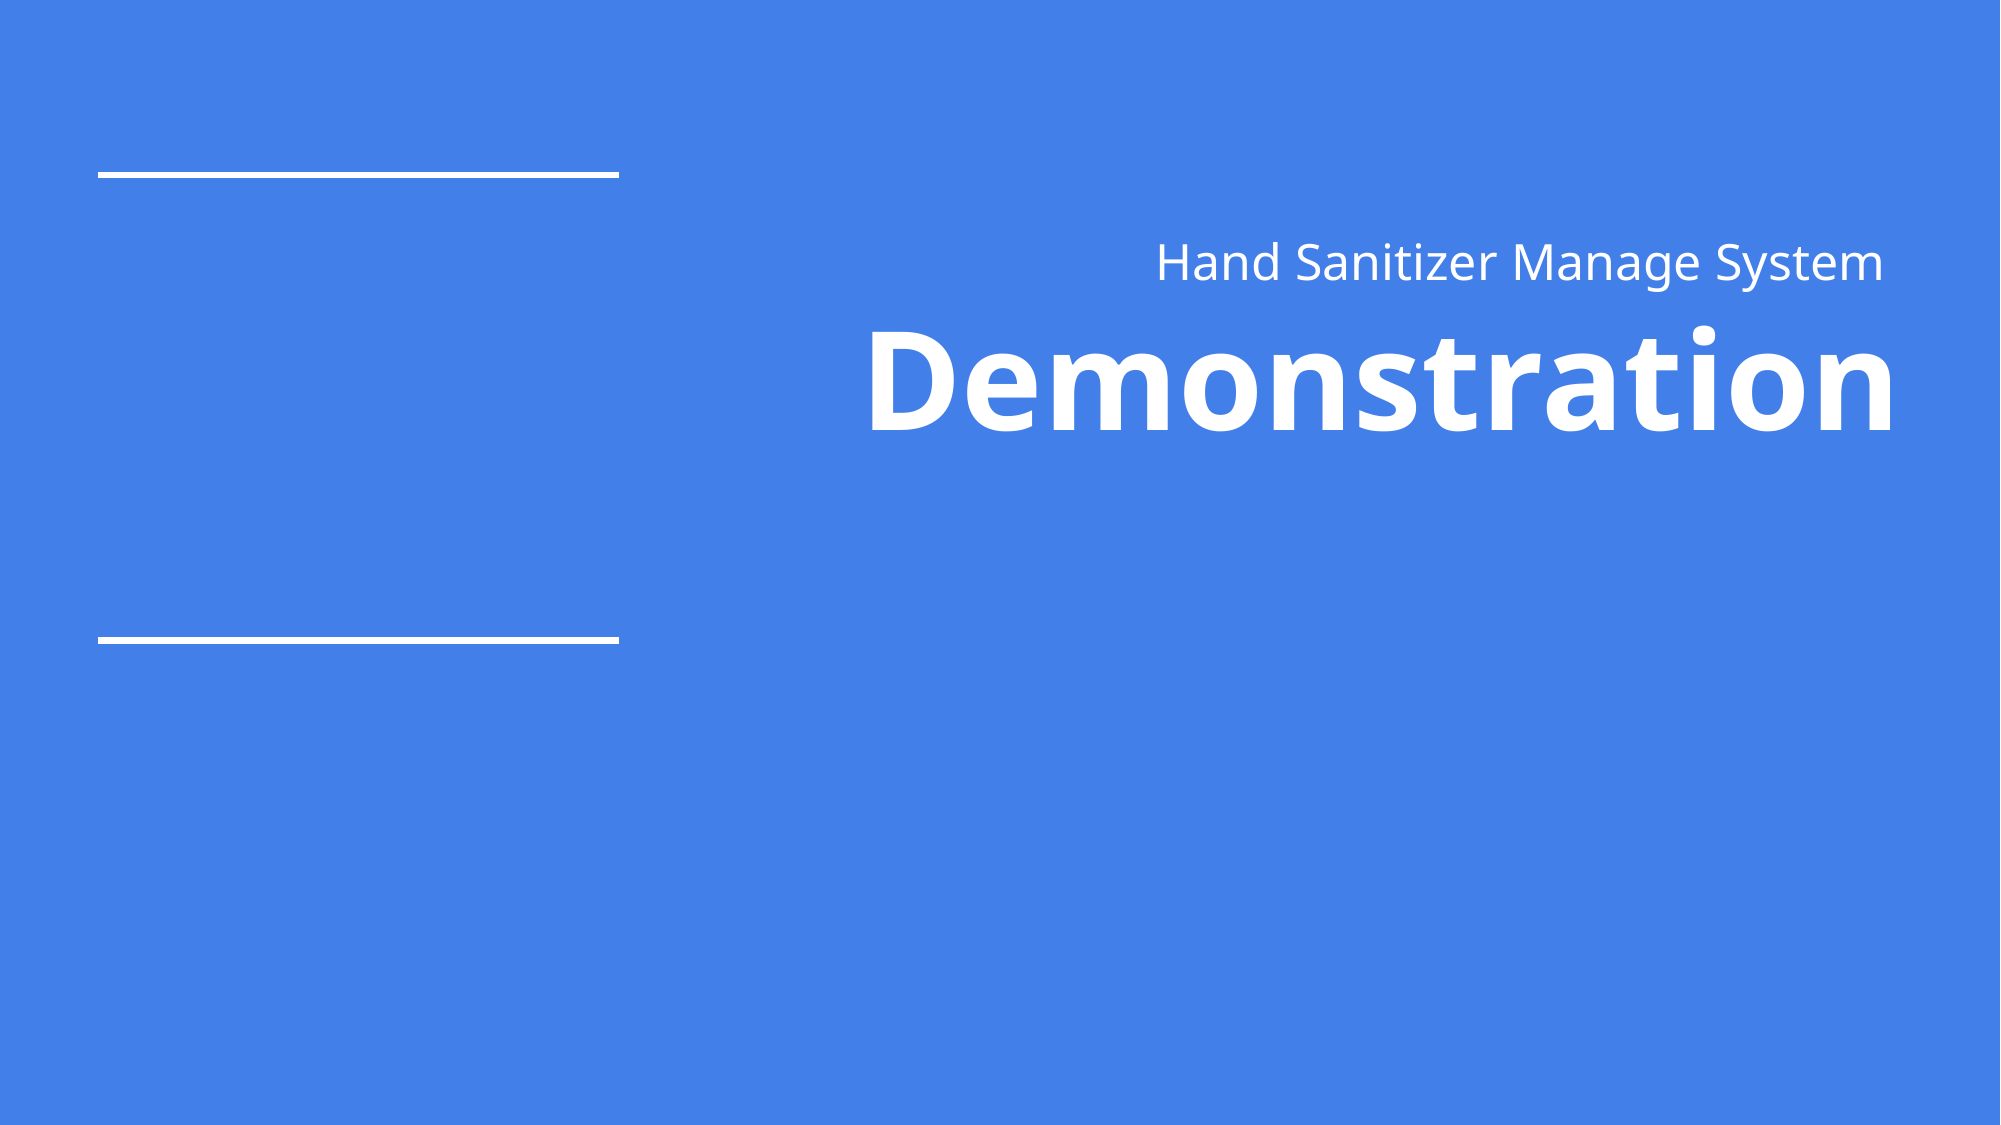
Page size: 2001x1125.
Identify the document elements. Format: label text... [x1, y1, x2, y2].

text_box Hand Sanitizer Manage System [1140, 222, 1901, 285]
text_box Demonstration [845, 285, 1916, 466]
text_box 07 [120, 164, 625, 677]
